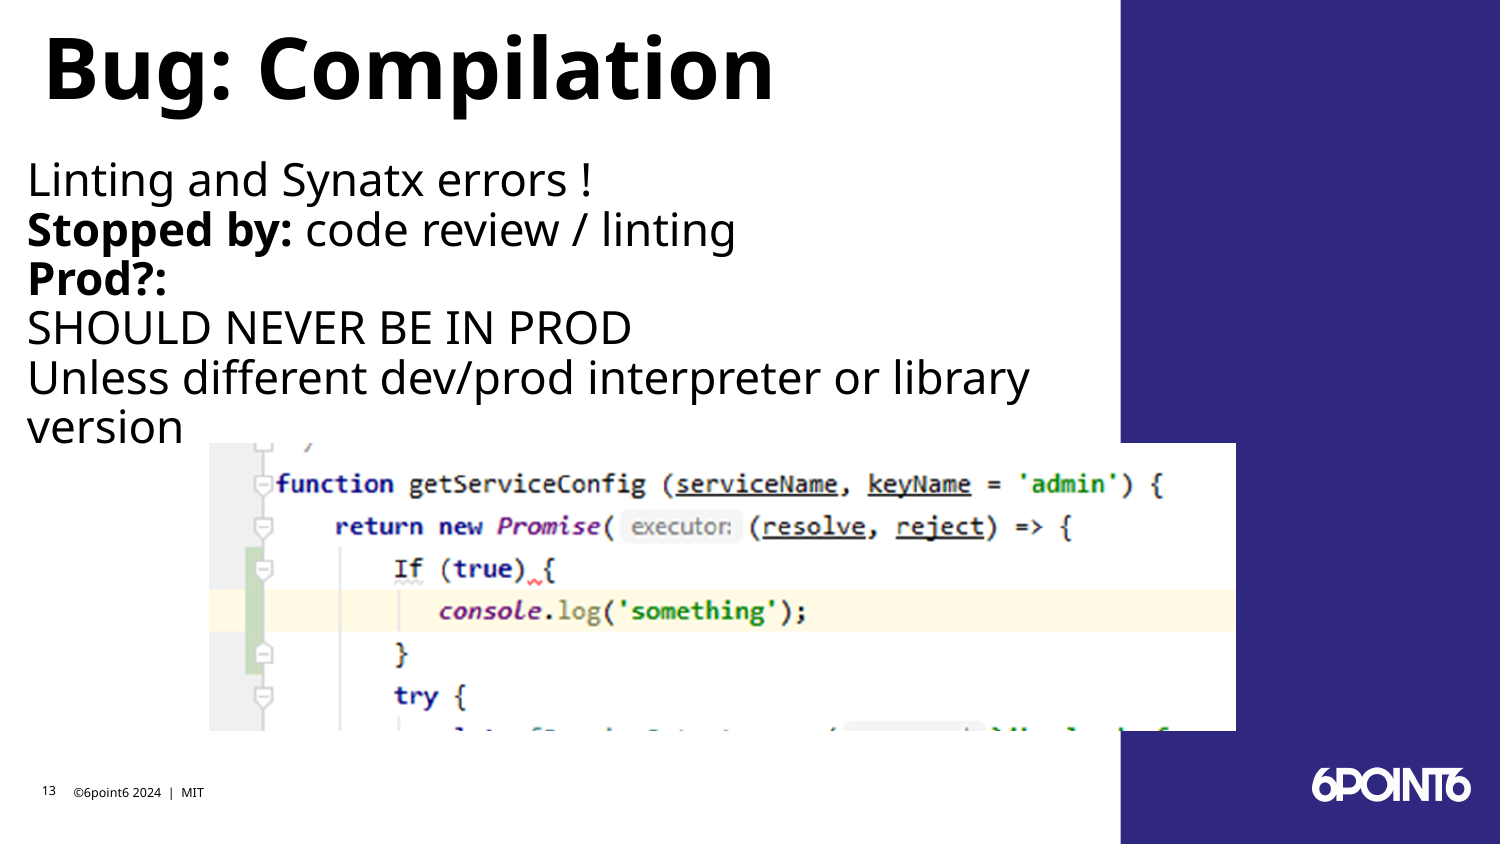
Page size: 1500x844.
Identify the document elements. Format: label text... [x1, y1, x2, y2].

picture [208, 442, 1237, 732]
text_box Linting and Synatx errors ! Stopped by: code review / linting Prod?: SHOULD NEVER BE IN PROD Unless different dev/prod interpreter or library version [26, 151, 1108, 506]
slide_number ‹#› [26, 777, 104, 805]
title Bug: Compilation [41, 39, 1076, 106]
picture [1312, 767, 1471, 802]
